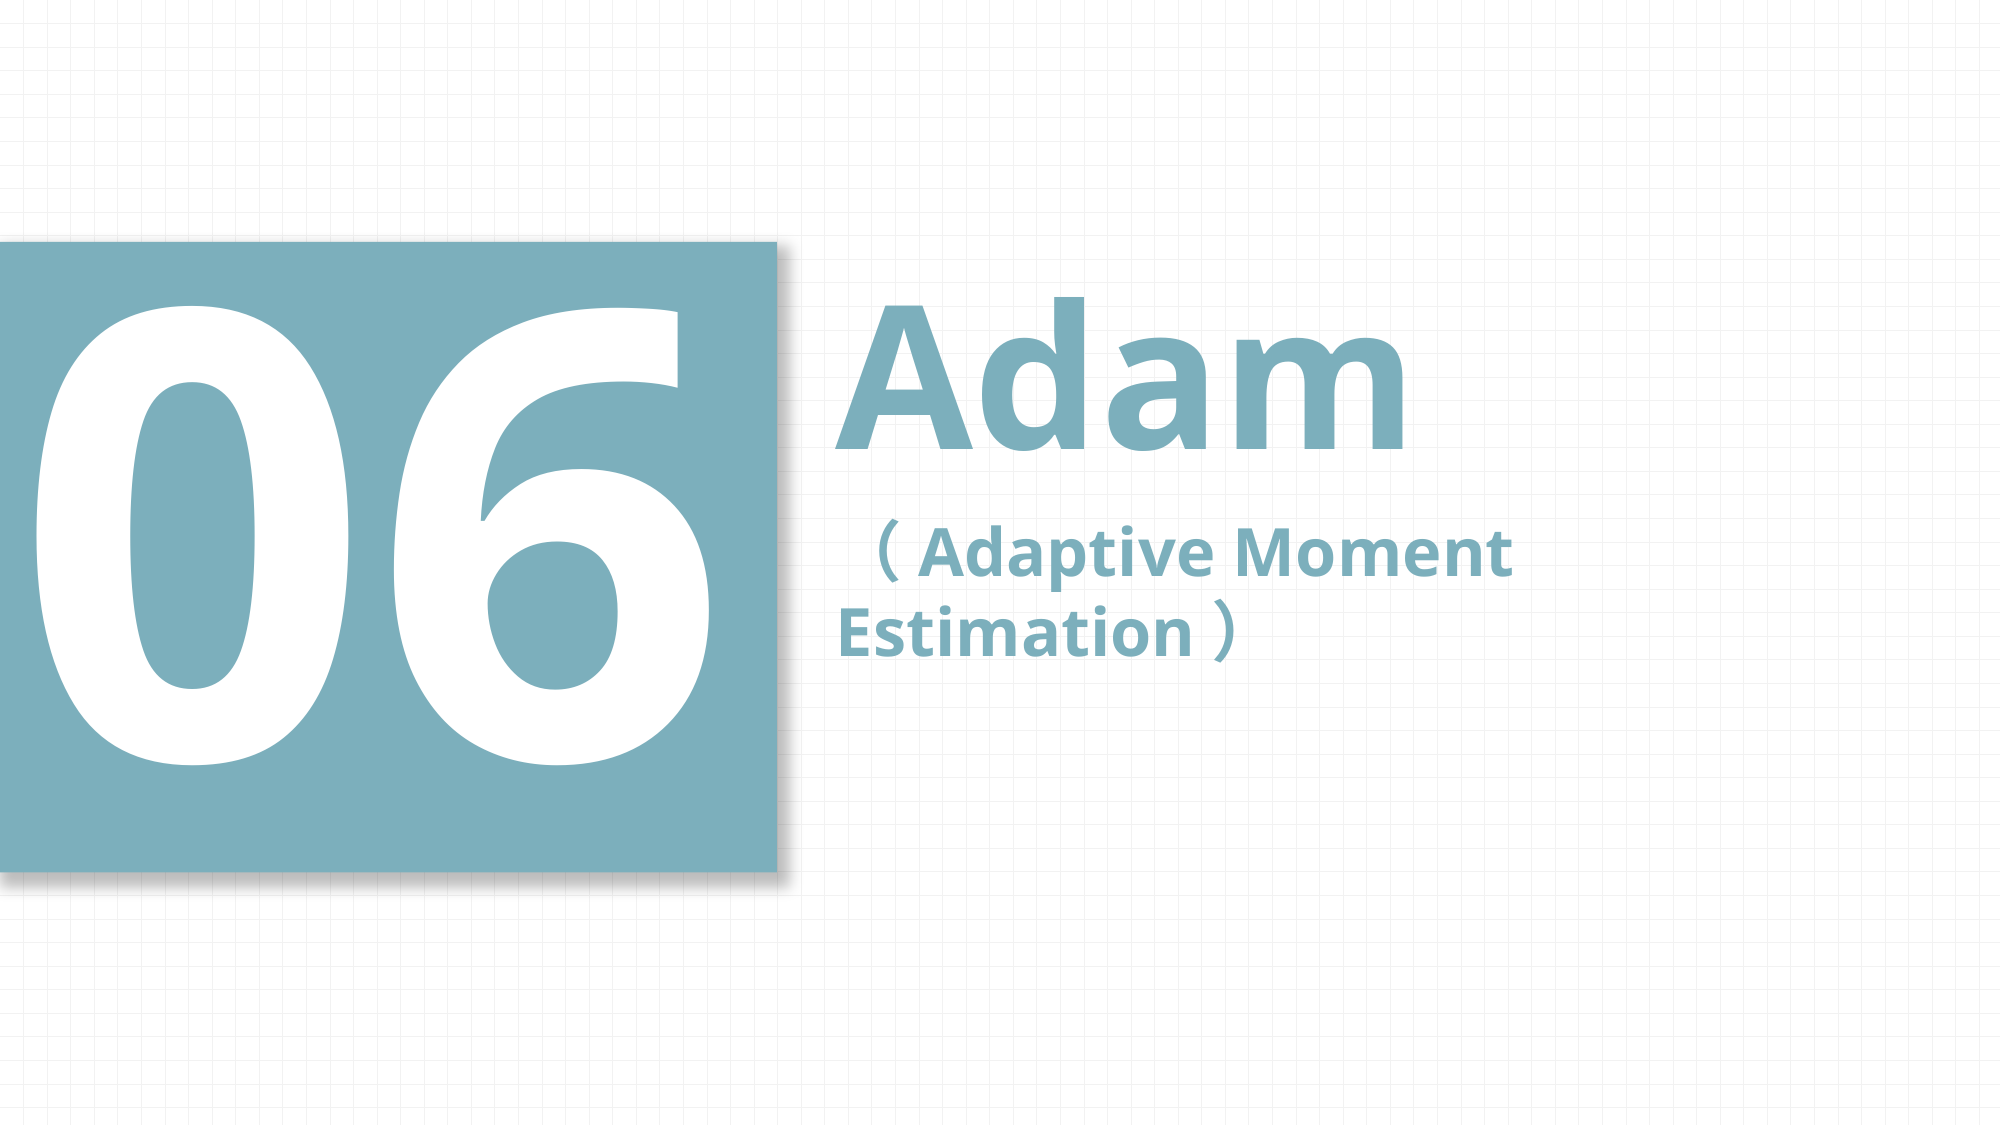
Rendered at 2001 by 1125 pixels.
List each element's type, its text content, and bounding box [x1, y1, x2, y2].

list Adam （Adaptive Moment Estimation） [821, 241, 1920, 889]
list 06 [0, 241, 777, 873]
